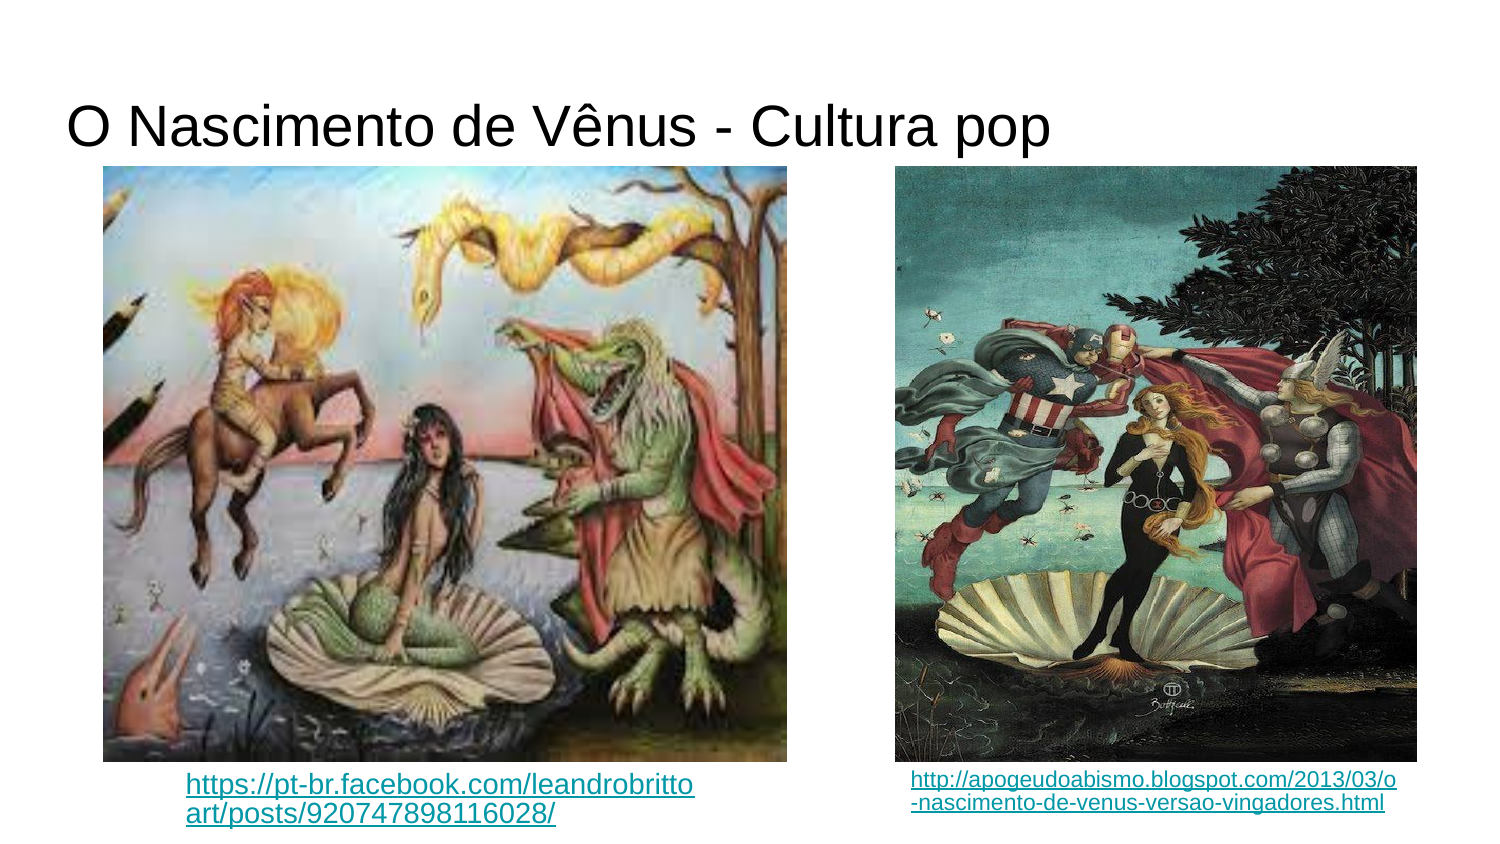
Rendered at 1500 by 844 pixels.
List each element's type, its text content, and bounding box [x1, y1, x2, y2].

picture [103, 166, 787, 763]
text_box http://apogeudoabismo.blogspot.com/2013/03/o-nascimento-de-venus-versao-vingadores.html [895, 770, 1417, 827]
title O Nascimento de Vênus - Cultura pop [51, 72, 1449, 167]
text_box https://pt-br.facebook.com/leandrobrittoart/posts/920747898116028/ [170, 771, 720, 843]
picture [895, 166, 1418, 763]
